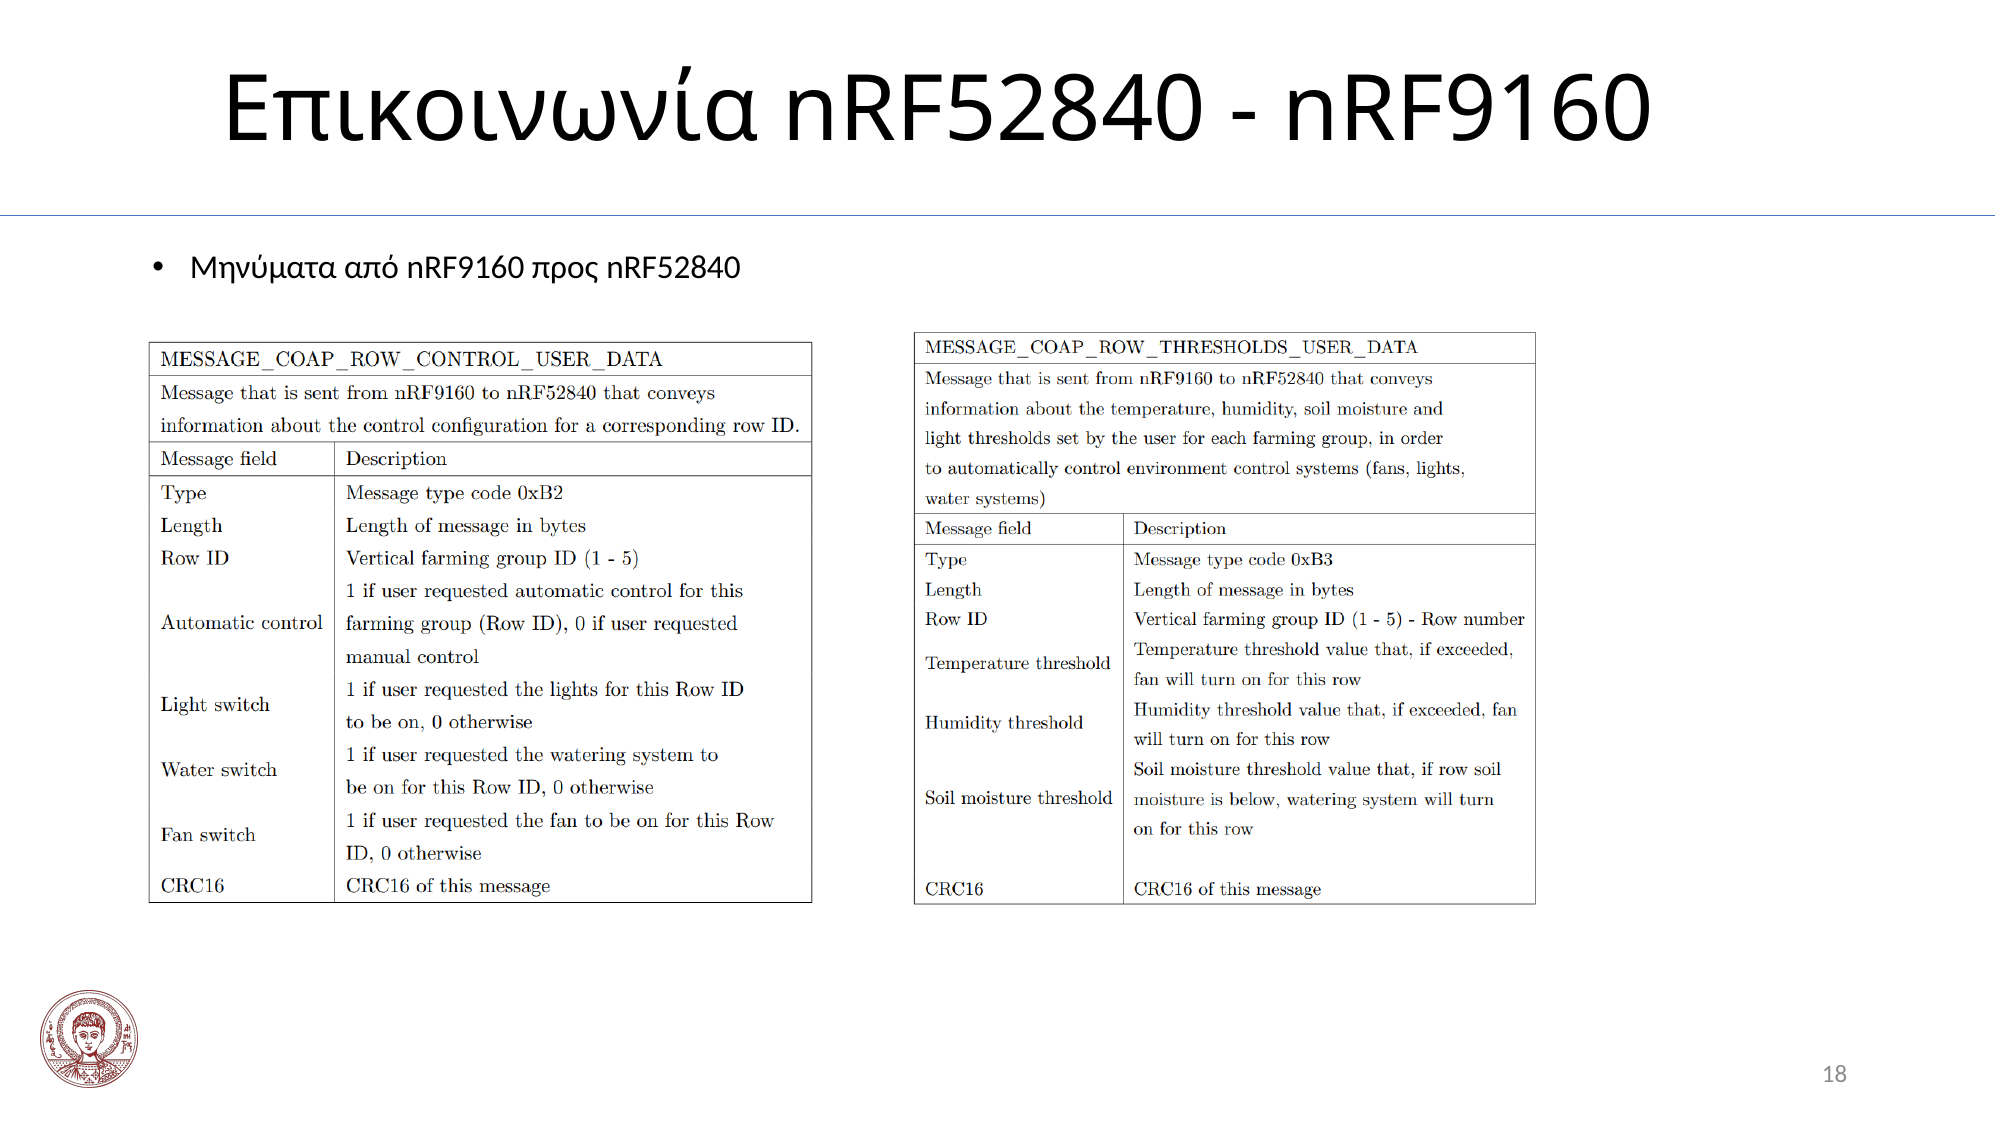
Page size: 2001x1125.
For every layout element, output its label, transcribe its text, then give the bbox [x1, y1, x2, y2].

picture [40, 990, 138, 1088]
picture [137, 335, 819, 910]
title Επικοινωνία nRF52840 - nRF9160 [206, 37, 1793, 186]
list Μηνύματα από nRF9160 προς nRF52840 [137, 242, 1905, 295]
slide_number 18 [1412, 1042, 1863, 1103]
picture [907, 322, 1542, 910]
